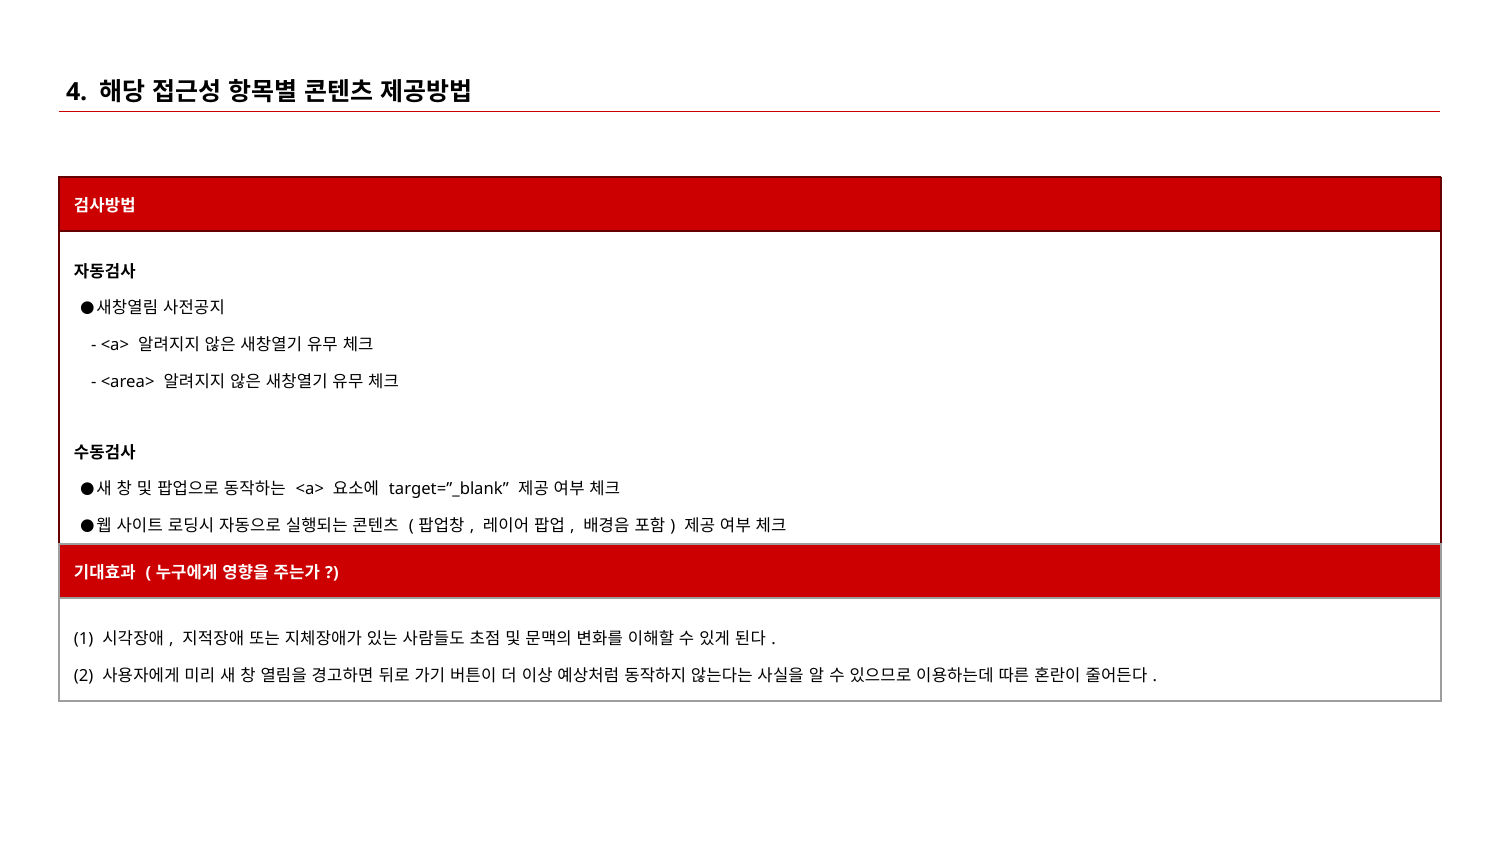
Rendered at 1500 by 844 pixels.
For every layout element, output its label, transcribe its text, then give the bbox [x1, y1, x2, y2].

table_cell 자동검사 새창열림 사전공지 - <a> 알려지지 않은 새창열기 유무 체크 - <area> 알려지지 않은 새창열기 유무 체크 수동검사 새 창 및 팝업으로 동작하는 <a> 요소에 target=”_blank” 제공 여부 체크 웹 사이트 로딩시 자동으로 실행되는 콘텐츠 (팝업창, 레이어 팝업, 배경음 포함) 제공 여부 체크 [60, 232, 1440, 543]
table_header 검사방법 [60, 178, 1440, 230]
title 4. 해당 접근성 항목별 콘텐츠 제공방법 [51, 60, 1449, 116]
table_cell (1) 시각장애, 지적장애 또는 지체장애가 있는 사람들도 초점 및 문맥의 변화를 이해할 수 있게 된다. (2) 사용자에게 미리 새 창 열림을 경고하면 뒤로 가기 버튼이 더 이상 예상처럼 동작하지 않는다는 사실을 알 수 있으므로 이용하는데 따른 혼란이 줄어든다. [60, 599, 1440, 700]
table_header 기대효과 (누구에게 영향을 주는가?) [60, 545, 1440, 597]
